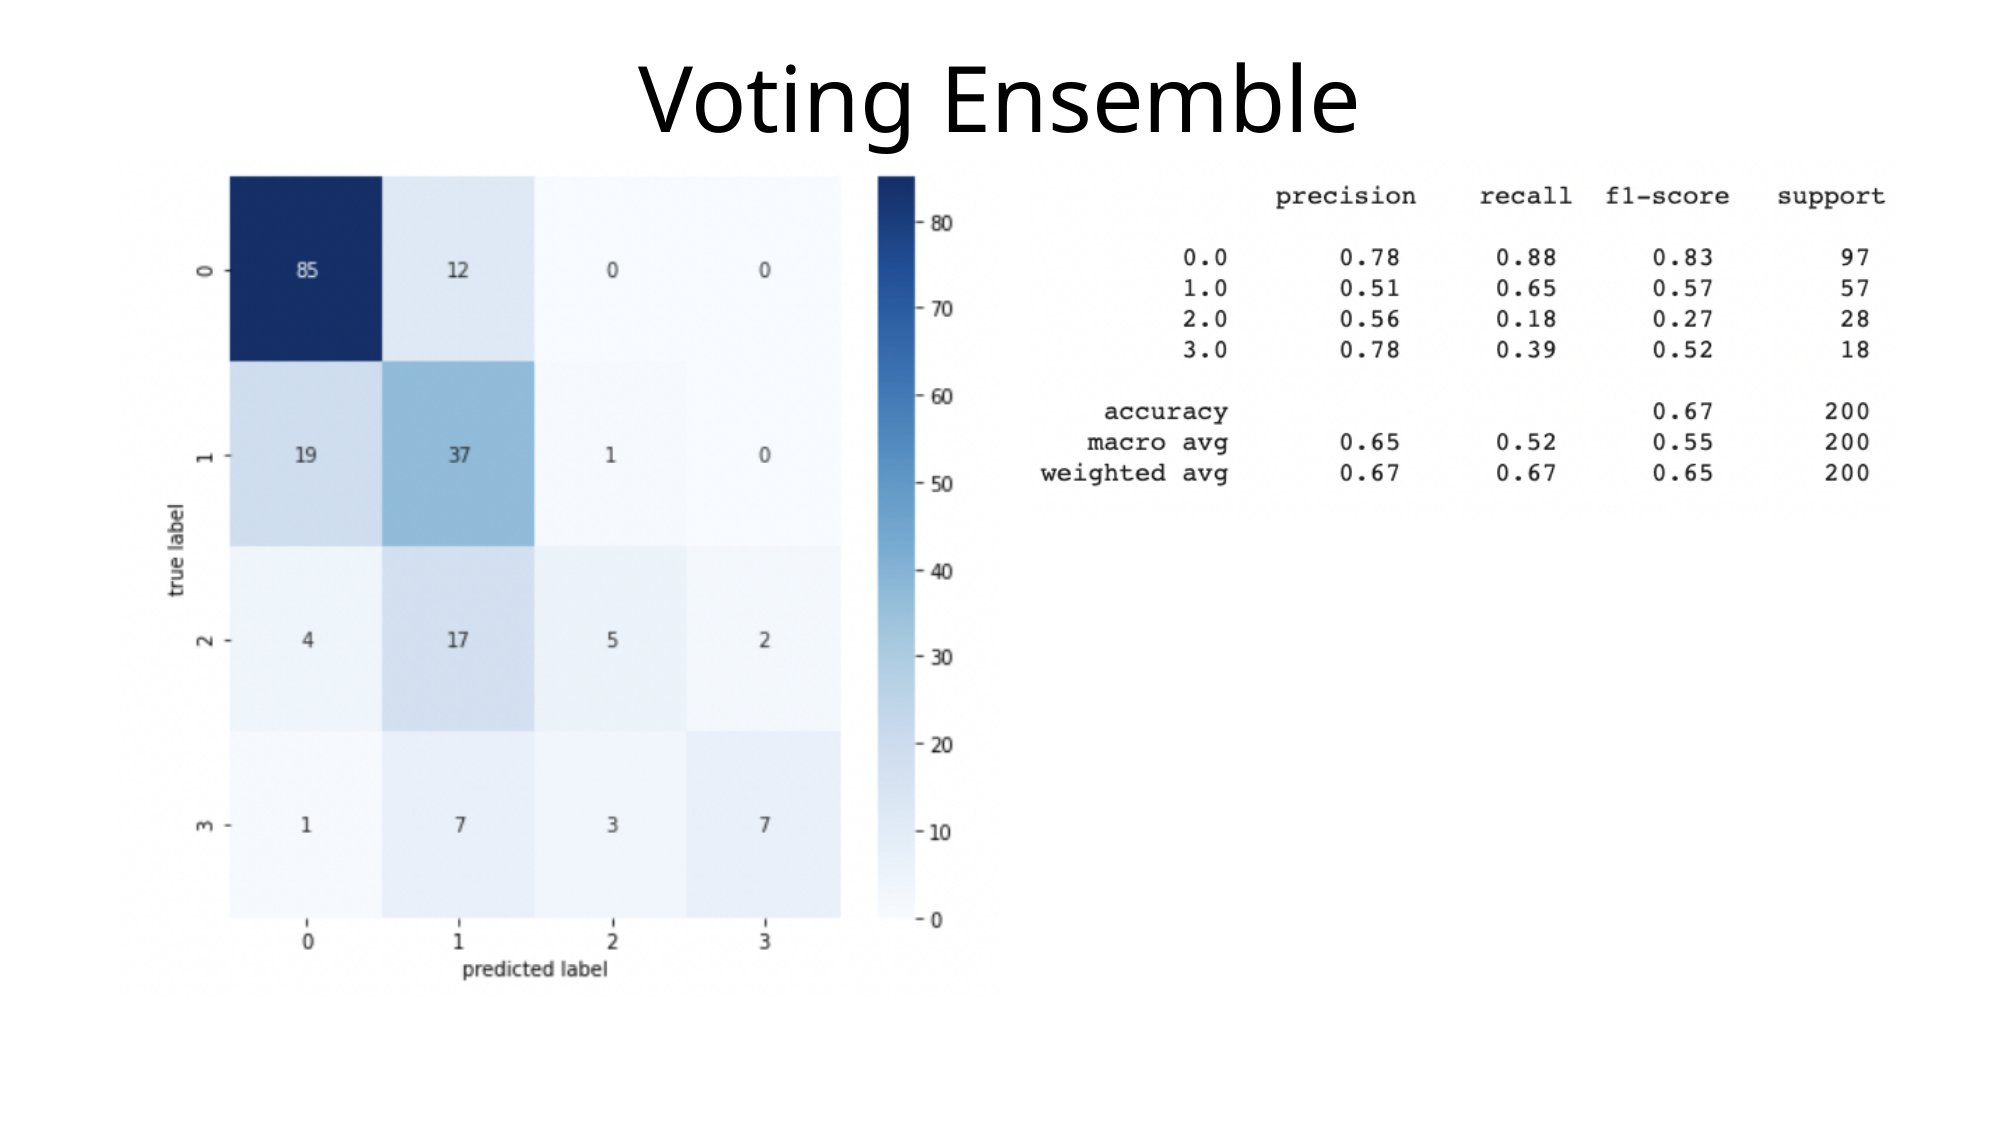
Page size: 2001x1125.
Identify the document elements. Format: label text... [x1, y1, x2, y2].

text_box Voting Ensemble [363, 33, 1637, 158]
picture [1029, 159, 1896, 520]
picture [118, 159, 1000, 998]
